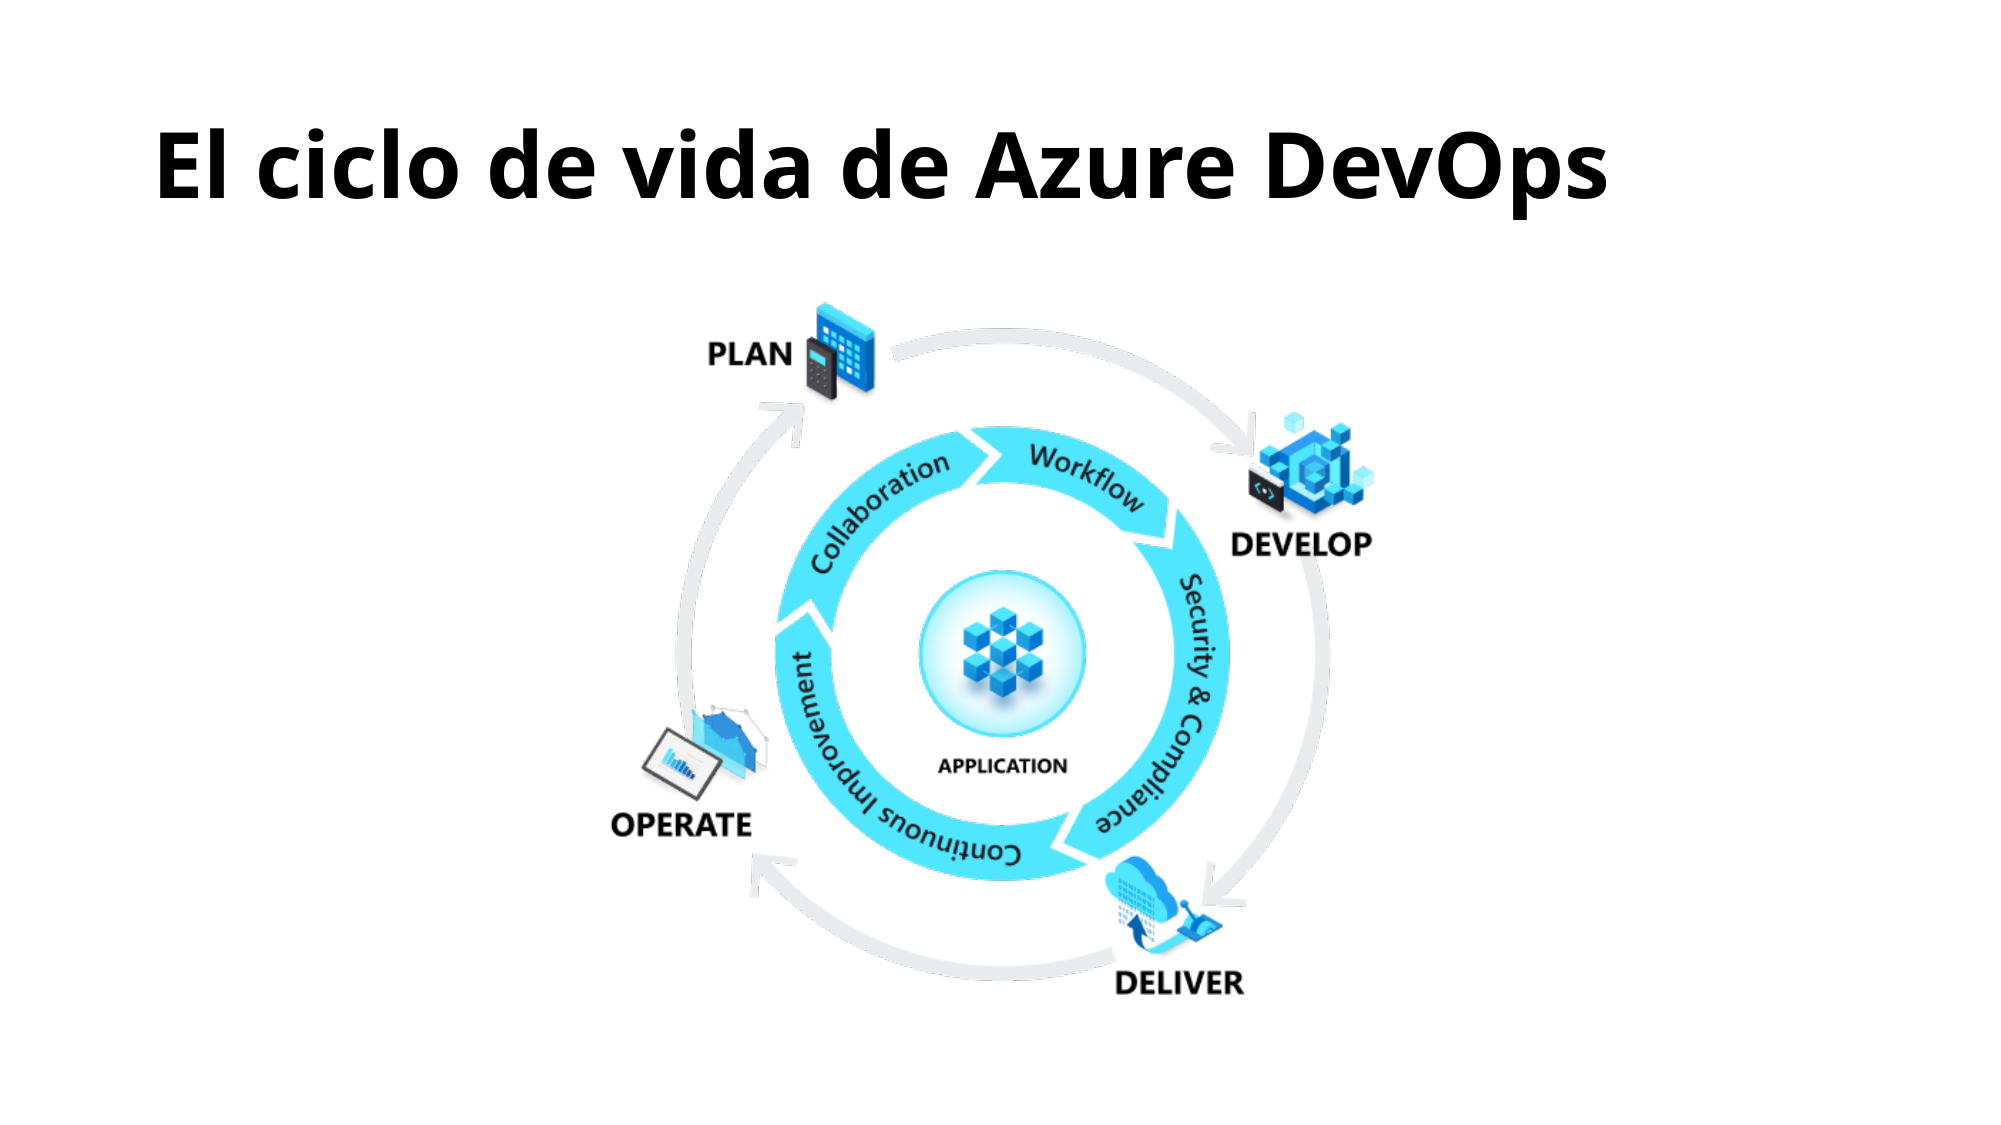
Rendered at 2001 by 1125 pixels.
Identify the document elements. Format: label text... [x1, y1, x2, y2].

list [397, 290, 1603, 1005]
title El ciclo de vida de Azure DevOps [137, 59, 1863, 278]
